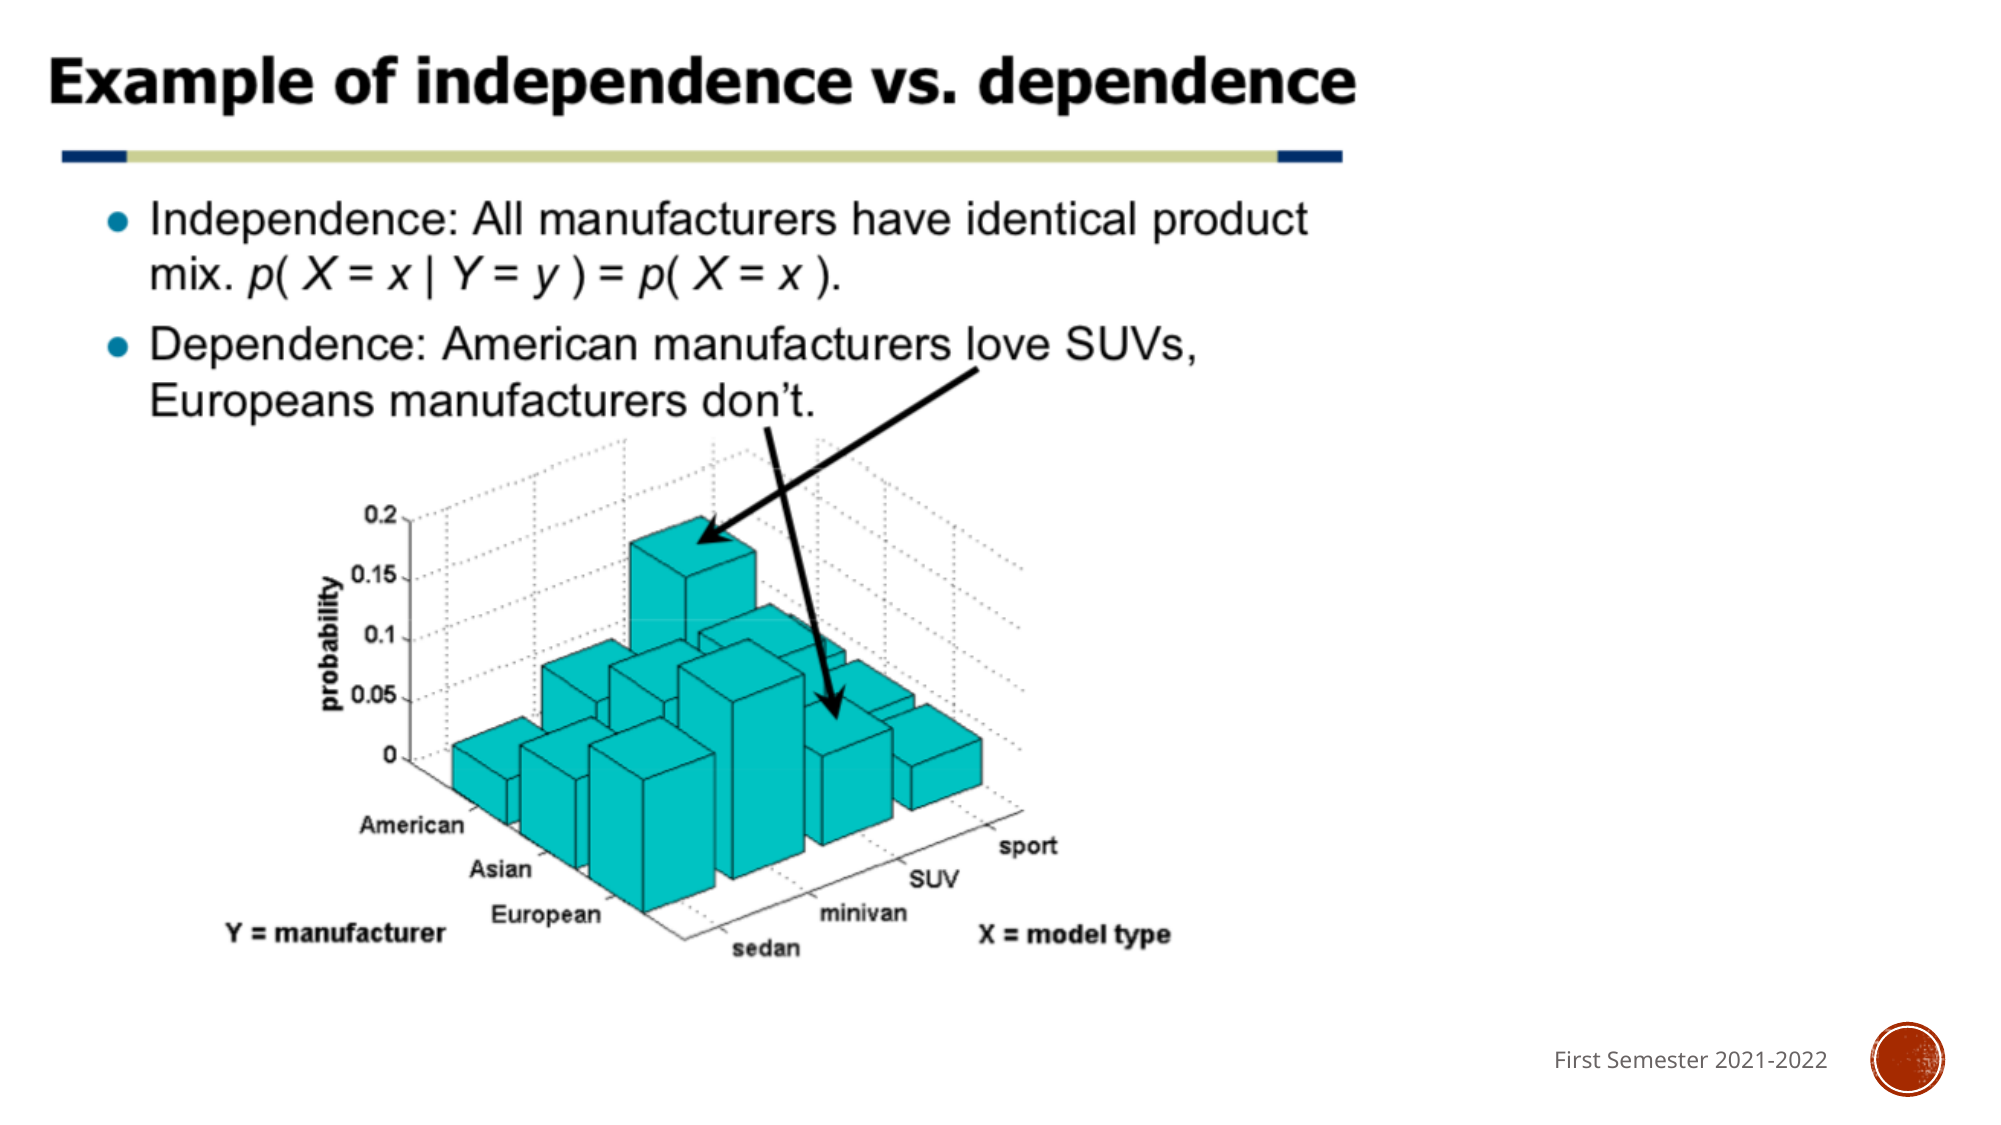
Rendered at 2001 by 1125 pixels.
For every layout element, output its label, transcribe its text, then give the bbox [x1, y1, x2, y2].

slide_number First Semester 2021-2022 [1306, 1028, 1844, 1089]
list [4, 40, 1414, 980]
